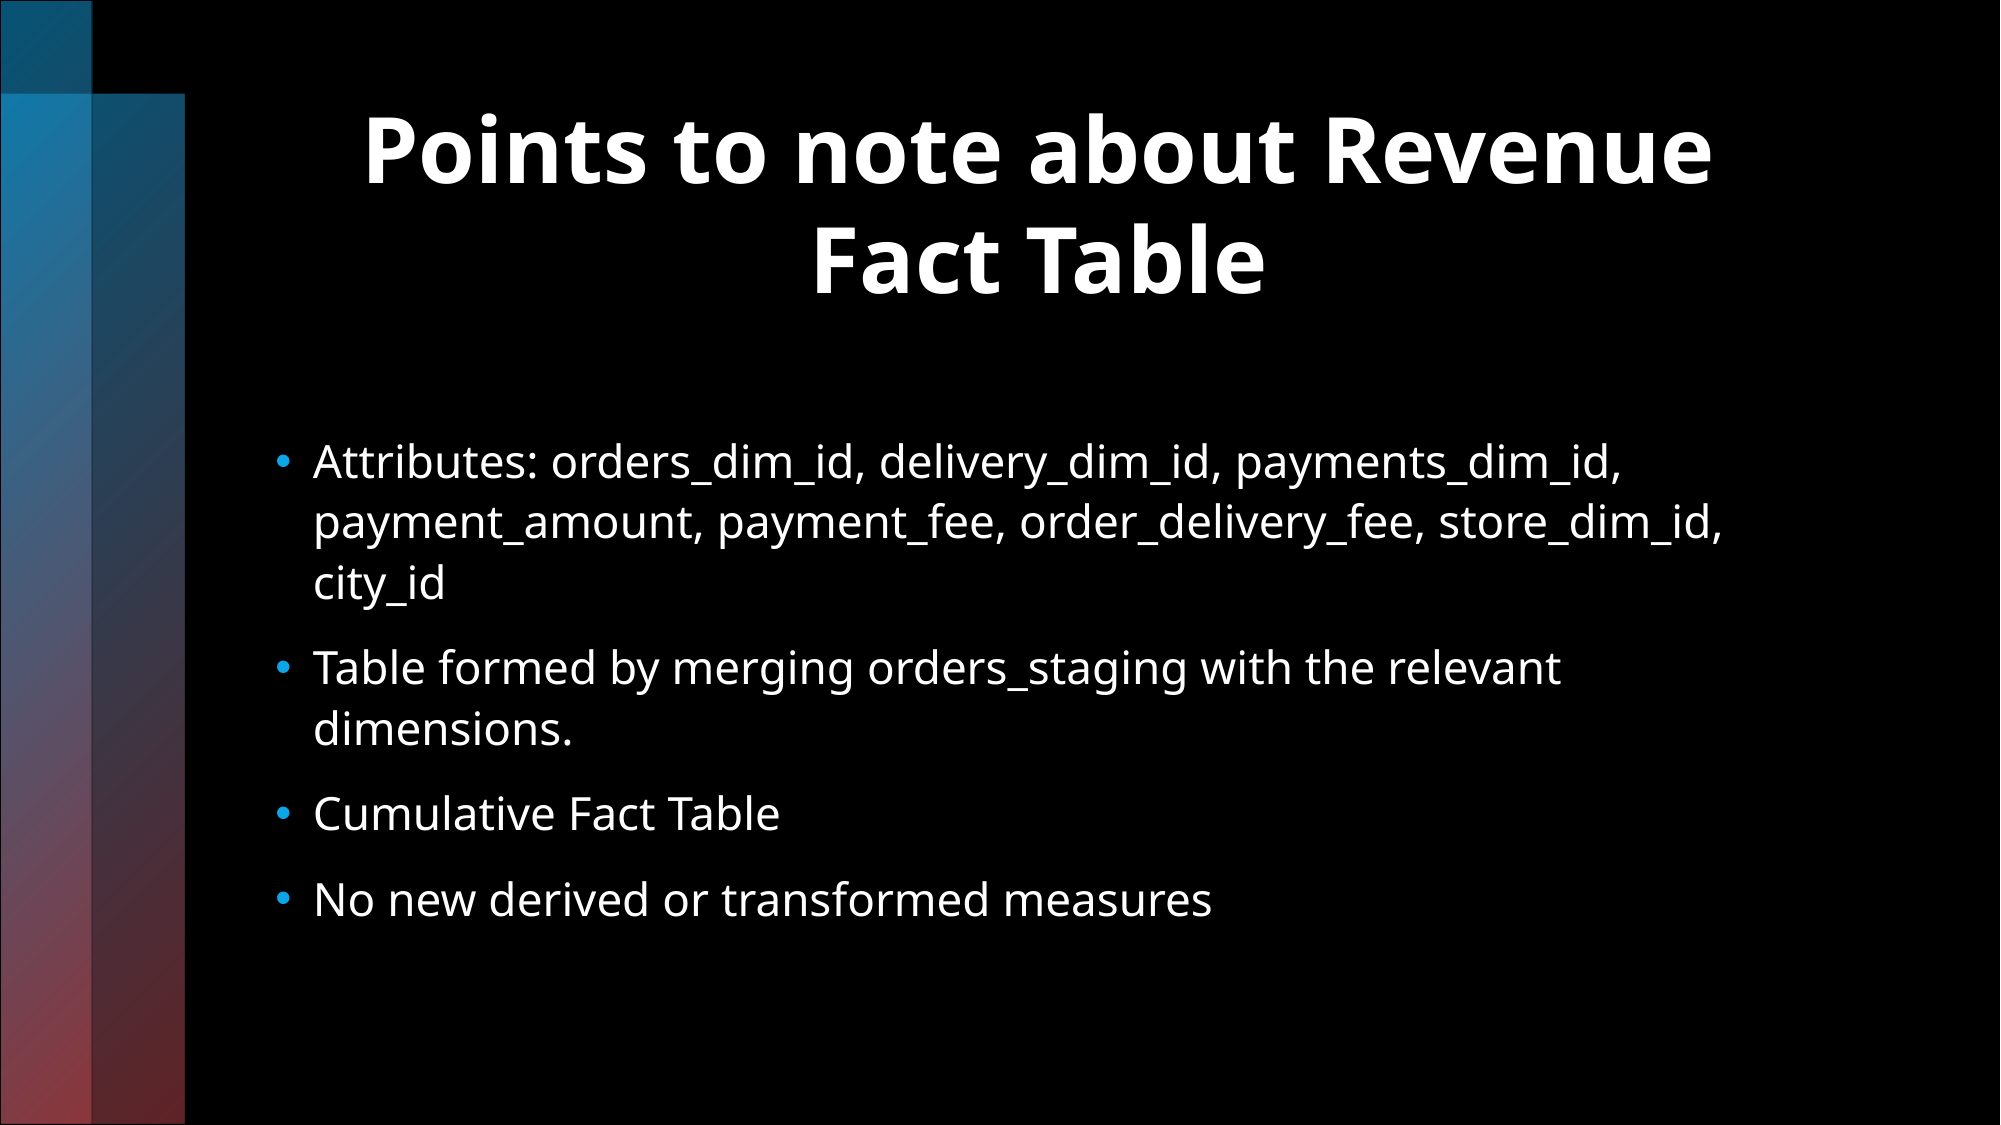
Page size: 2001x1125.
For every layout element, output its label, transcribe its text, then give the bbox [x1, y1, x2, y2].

title Points to note about Revenue Fact Table [260, 74, 1817, 329]
list Attributes: orders_dim_id, delivery_dim_id, payments_dim_id, payment_amount, payment_fee, order_delivery_fee, store_dim_id, city_id Table formed by merging orders_staging with the relevant dimensions. Cumulative Fact Table No new derived or transformed measures [260, 354, 1817, 999]
